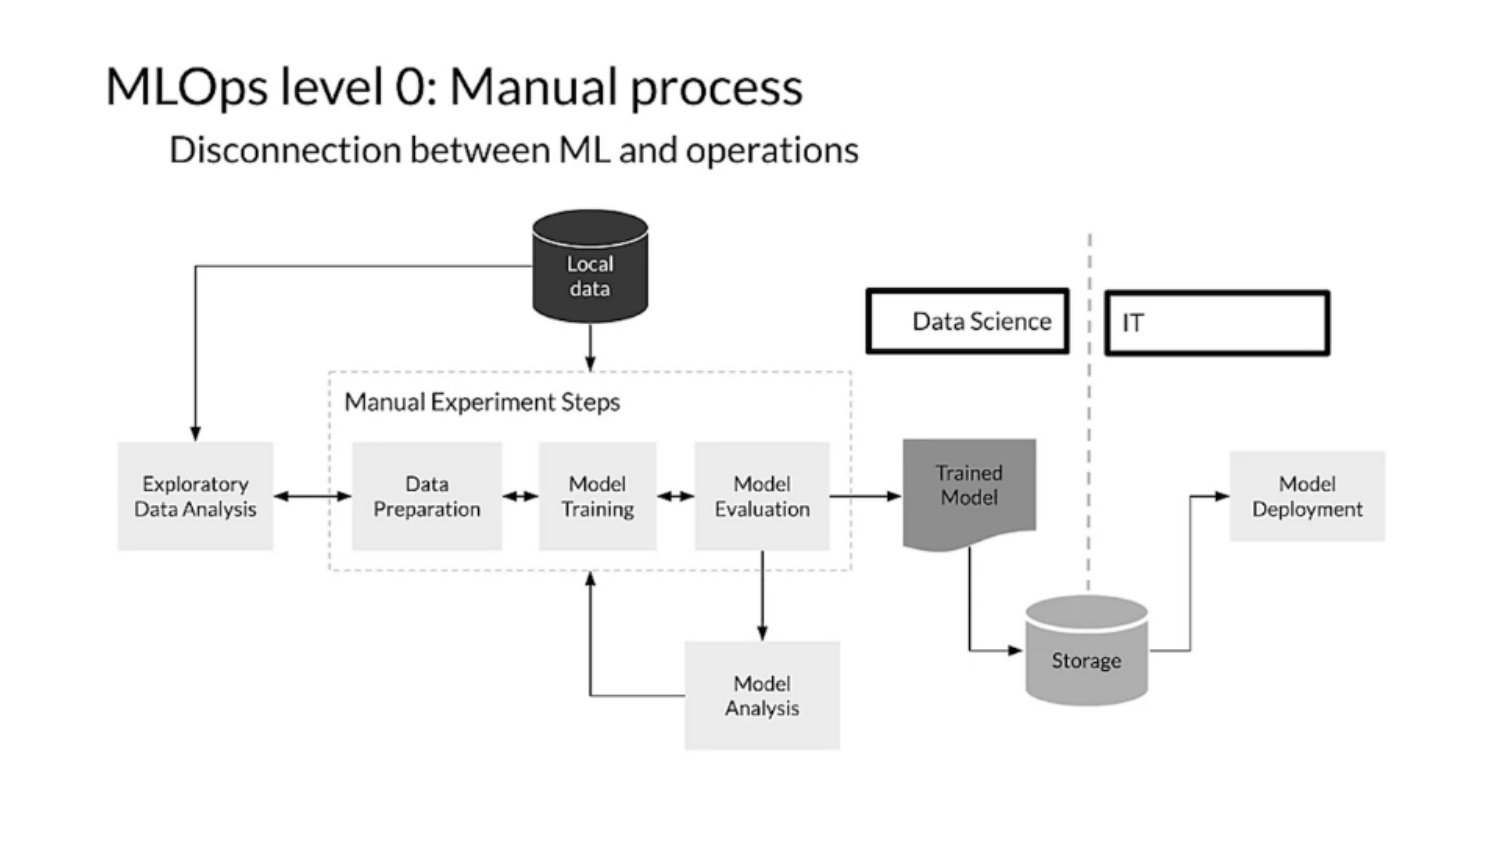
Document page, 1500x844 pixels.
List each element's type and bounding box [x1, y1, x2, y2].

picture [72, 50, 1410, 767]
